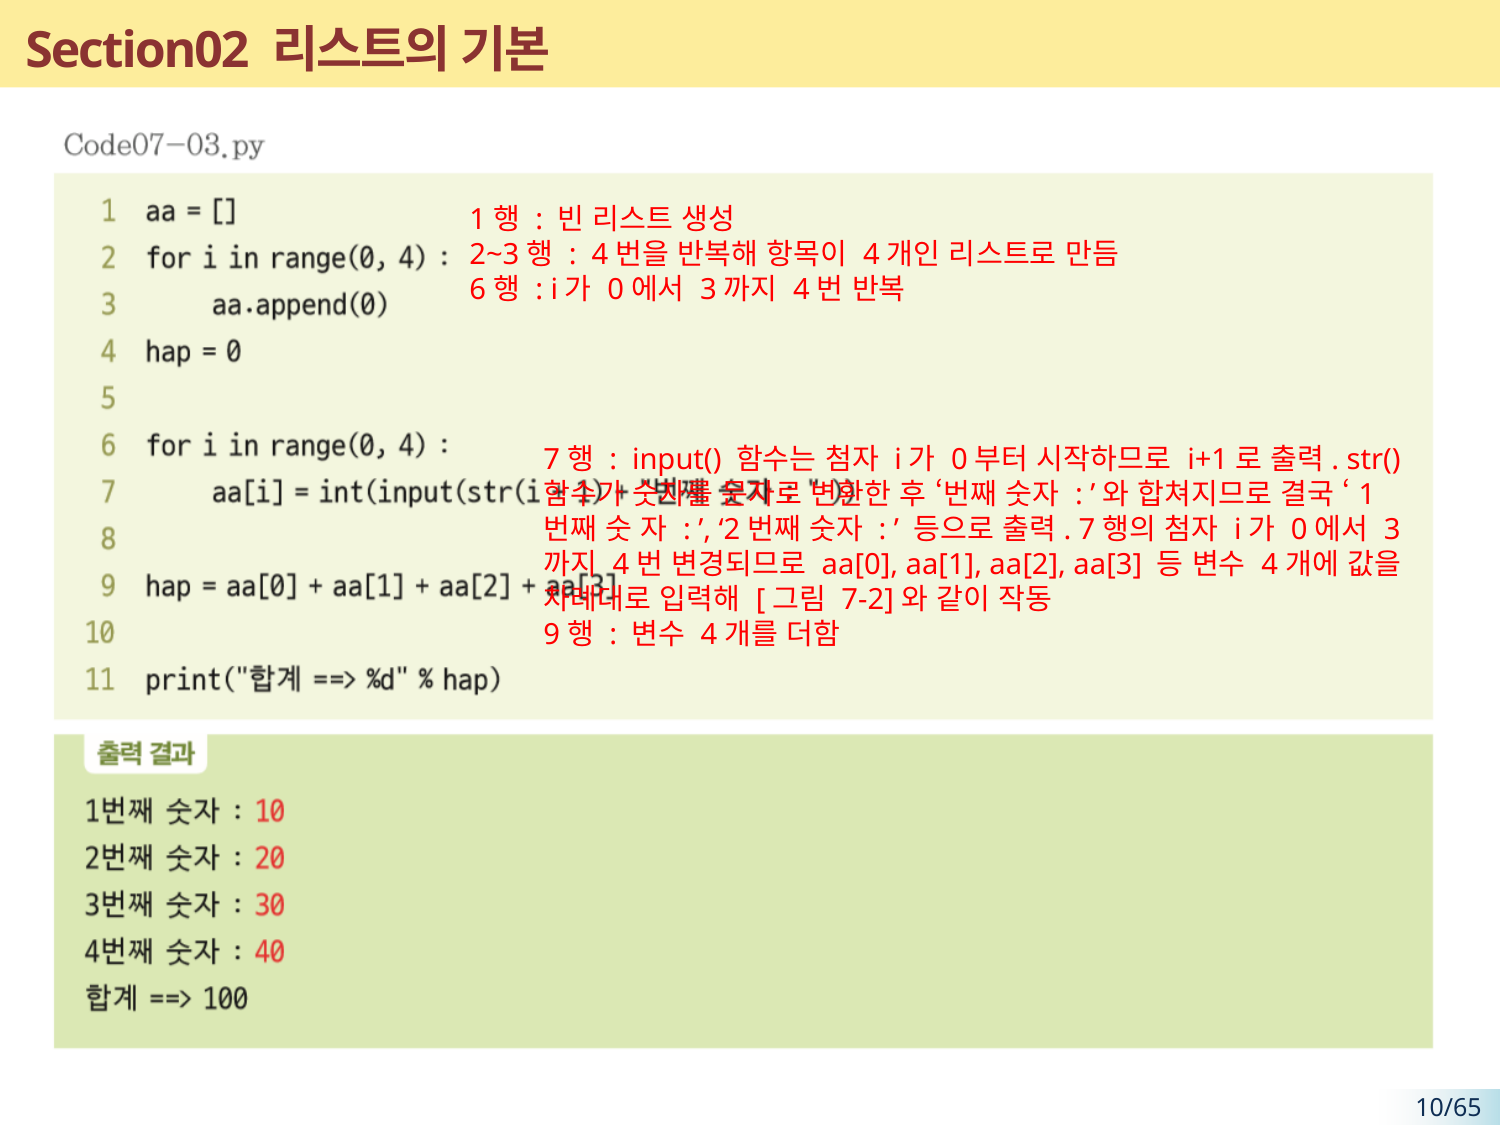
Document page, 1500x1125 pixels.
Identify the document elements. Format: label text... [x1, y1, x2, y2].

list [48, 126, 1437, 1054]
title Section02 리스트의 기본 [10, 8, 1288, 87]
